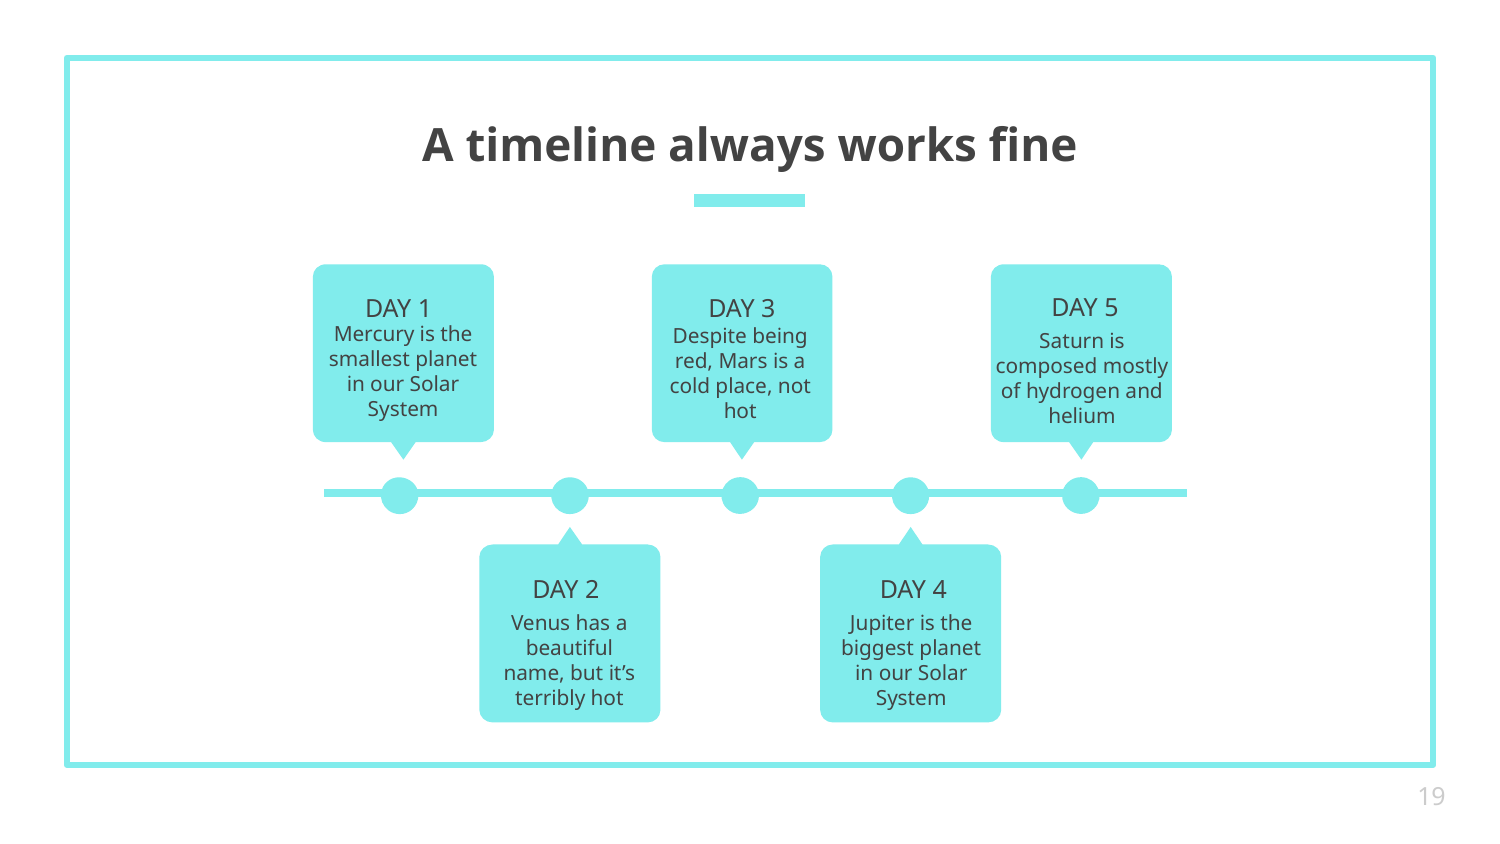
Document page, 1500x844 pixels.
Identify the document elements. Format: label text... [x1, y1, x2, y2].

slide_number ‹#› [1402, 764, 1493, 830]
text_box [312, 264, 1188, 723]
title A timeline always works fine [0, 35, 1500, 186]
